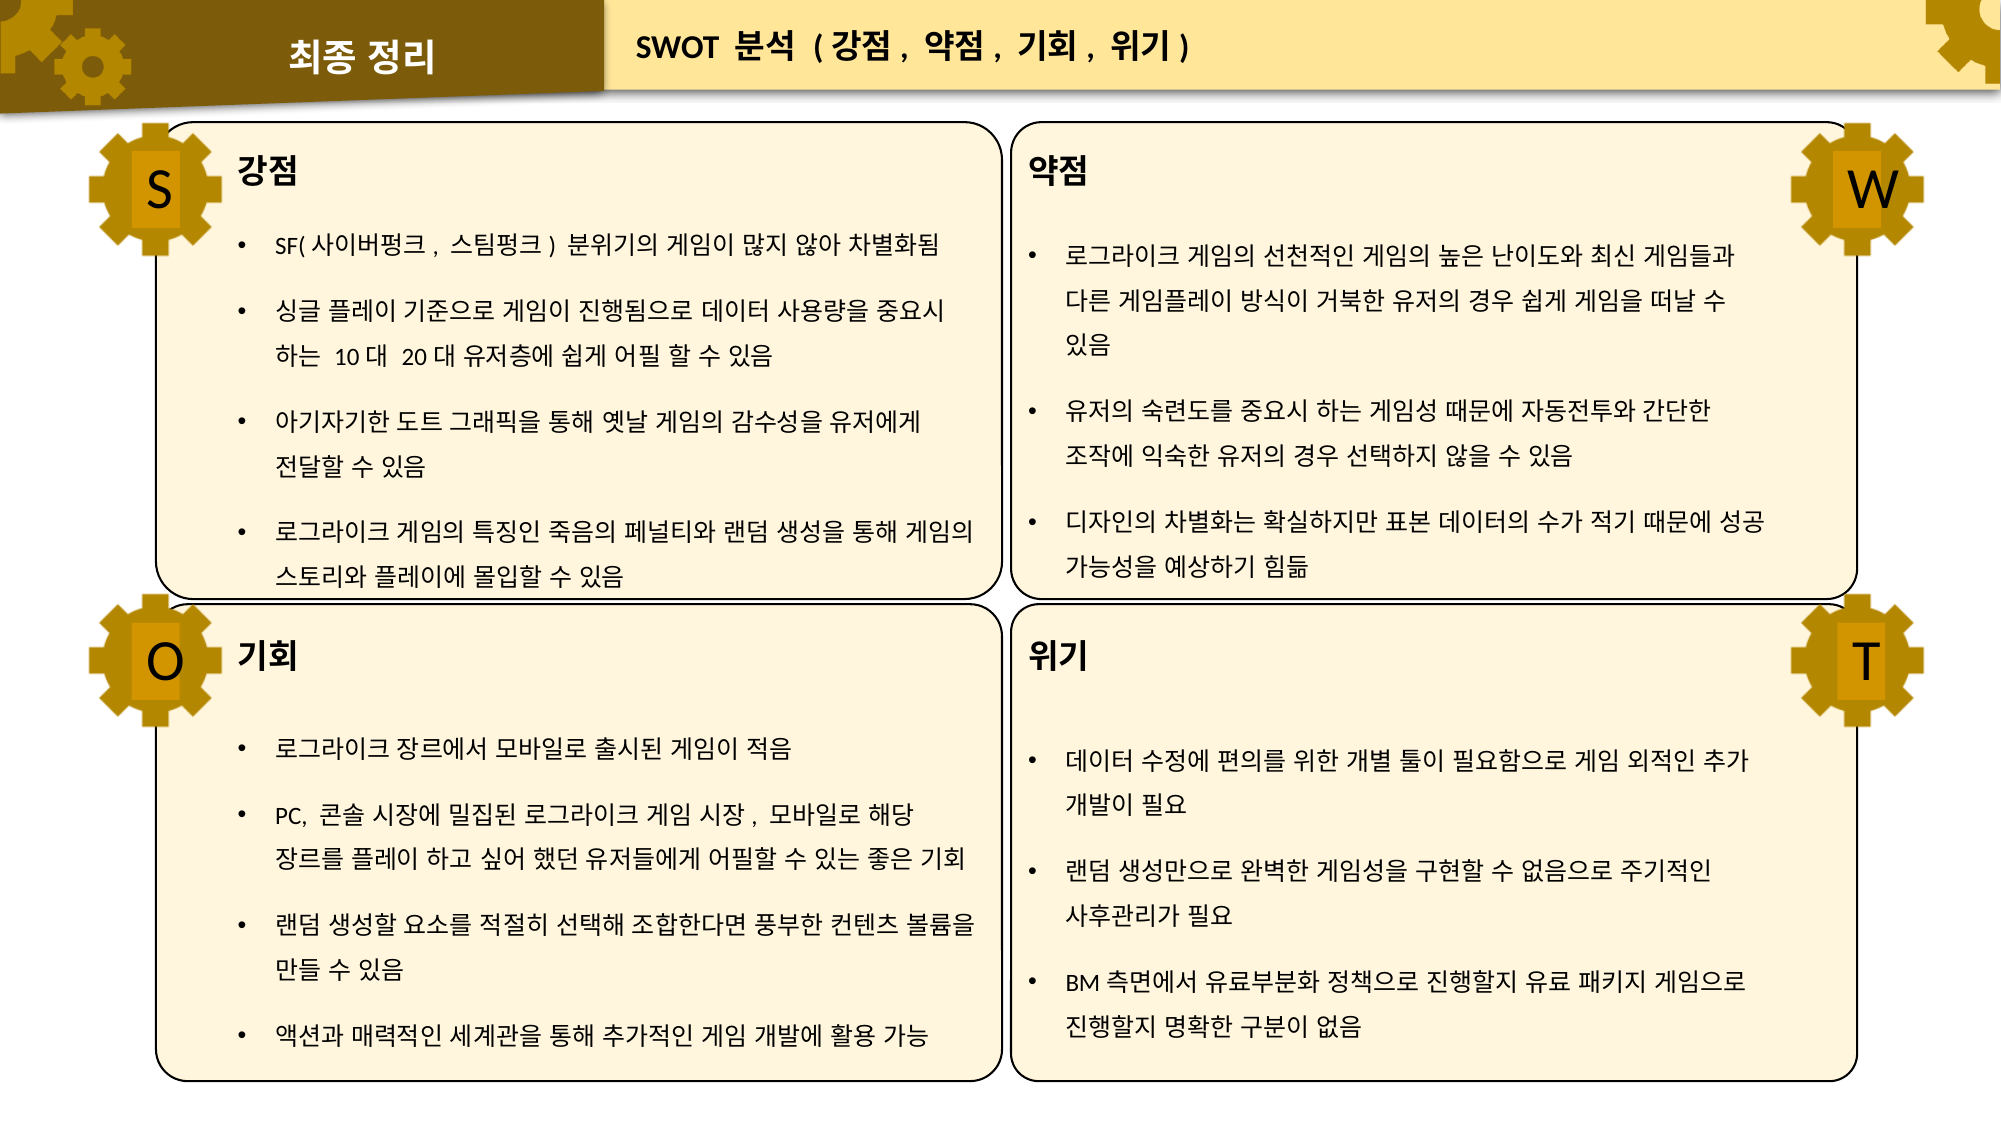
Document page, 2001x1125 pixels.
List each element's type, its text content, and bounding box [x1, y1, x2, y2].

list 위기 [1013, 606, 1791, 684]
list SF(사이버펑크, 스팀펑크) 분위기의 게임이 많지 않아 차별화됨 싱글 플레이 기준으로 게임이 진행됨으로 데이터 사용량을 중요시 하는 10대 20대 유저층에 쉽게 어필 할 수 있음 아기자기한 도트 그래픽을 통해 옛날 게임의 감수성을 유저에게 전달할 수 있음 로그라이크 게임의 특징인 죽음의 페널티와 랜덤 생성을 통해 게임의 스토리와 플레이에 몰입할 수 있음 [222, 207, 1000, 600]
list O [131, 622, 180, 700]
list 데이터 수정에 편의를 위한 개별 툴이 필요함으로 게임 외적인 추가 개발이 필요 랜덤 생성만으로 완벽한 게임성을 구현할 수 없음으로 주기적인 사후관리가 필요 BM측면에서 유료부분화 정책으로 진행할지 유료 패키지 게임으로 진행할지 명확한 구분이 없음 [1013, 692, 1791, 1079]
list 기회 [222, 606, 1000, 684]
list SWOT 분석 (강점, 약점, 기회, 위기) [621, 18, 1863, 73]
list 로그라이크 장르에서 모바일로 출시된 게임이 적음 PC, 콘솔 시장에 밀집된 로그라이크 게임 시장, 모바일로 해당 장르를 플레이 하고 싶어 했던 유저들에게 어필할 수 있는 좋은 기회 랜덤 생성할 요소를 적절히 선택해 조합한다면 풍부한 컨텐츠 볼륨을 만들 수 있음 액션과 매력적인 세계관을 통해 추가적인 게임 개발에 활용 가능 [222, 691, 1000, 1078]
list T [1837, 622, 1886, 700]
title 최종 정리 [137, 6, 588, 85]
list W [1833, 150, 1882, 229]
list S [131, 150, 180, 229]
list 로그라이크 게임의 선천적인 게임의 높은 난이도와 최신 게임들과 다른 게임플레이 방식이 거북한 유저의 경우 쉽게 게임을 떠날 수 있음 유저의 숙련도를 중요시 하는 게임성 때문에 자동전투와 간단한 조작에 익숙한 유저의 경우 선택하지 않을 수 있음 디자인의 차별화는 확실하지만 표본 데이터의 수가 적기 때문에 성공 가능성을 예상하기 힘듦 [1013, 207, 1791, 600]
list 강점 [222, 122, 1000, 200]
list 약점 [1013, 122, 1791, 200]
